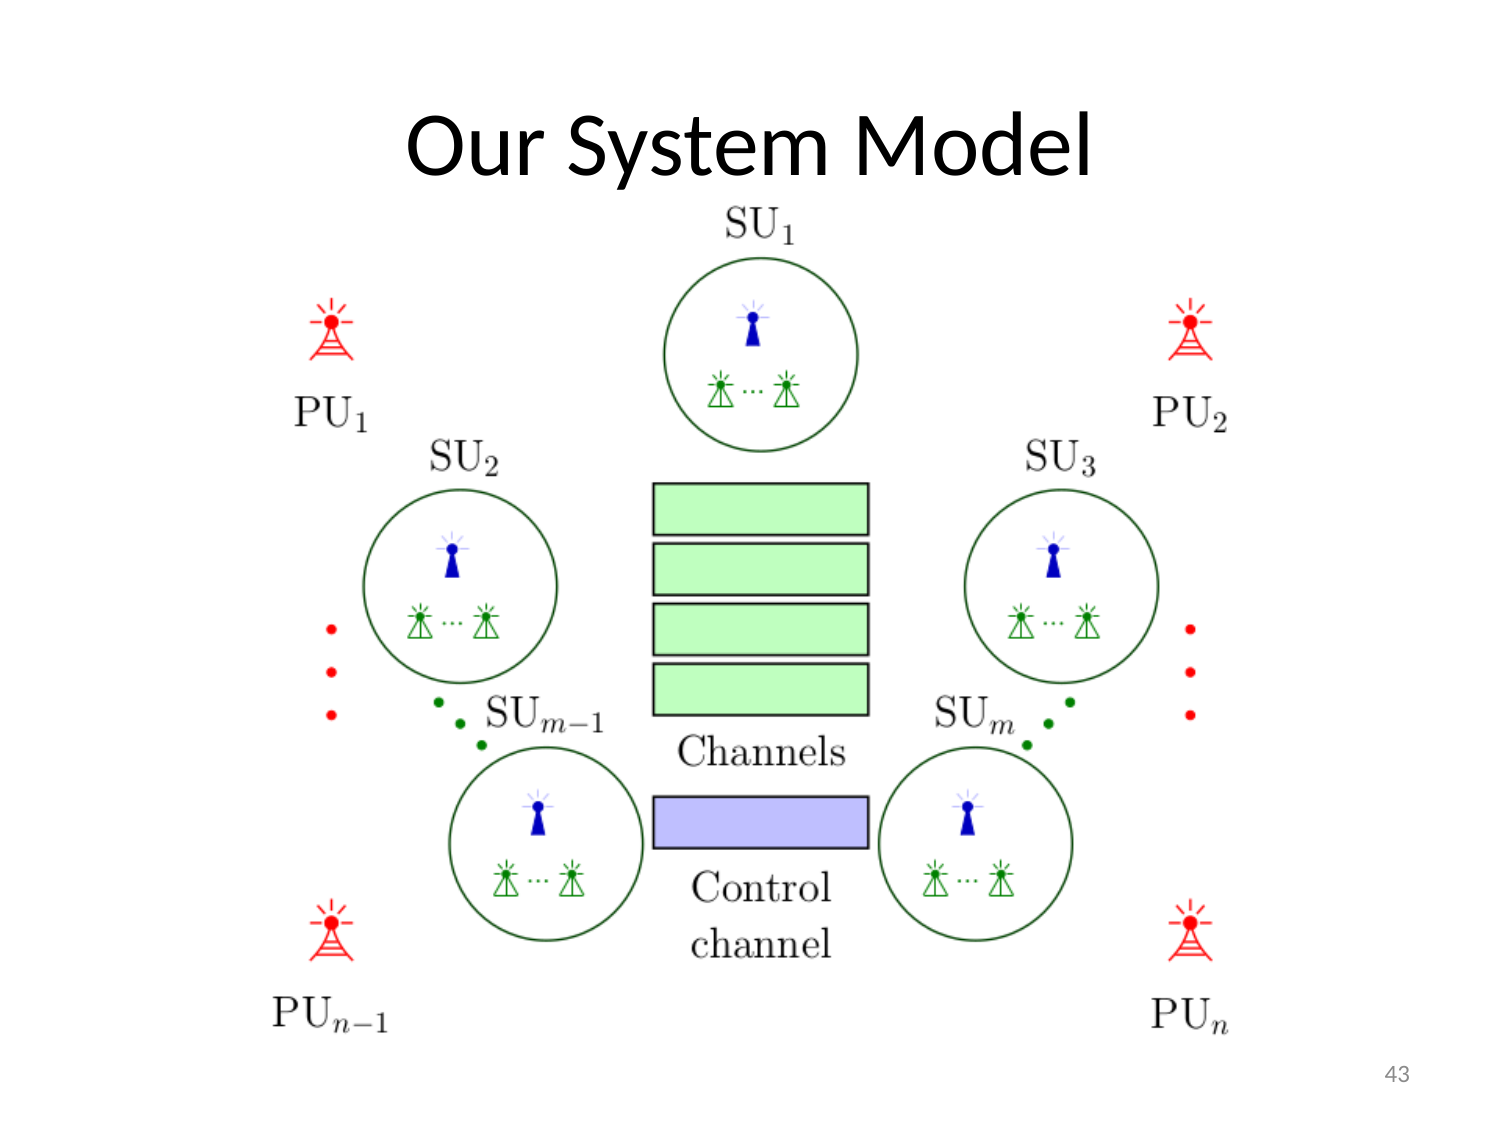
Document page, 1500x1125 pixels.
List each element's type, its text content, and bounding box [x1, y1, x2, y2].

slide_number 43 [1074, 1042, 1425, 1103]
picture [244, 194, 1255, 1076]
title Our System Model [75, 45, 1425, 233]
